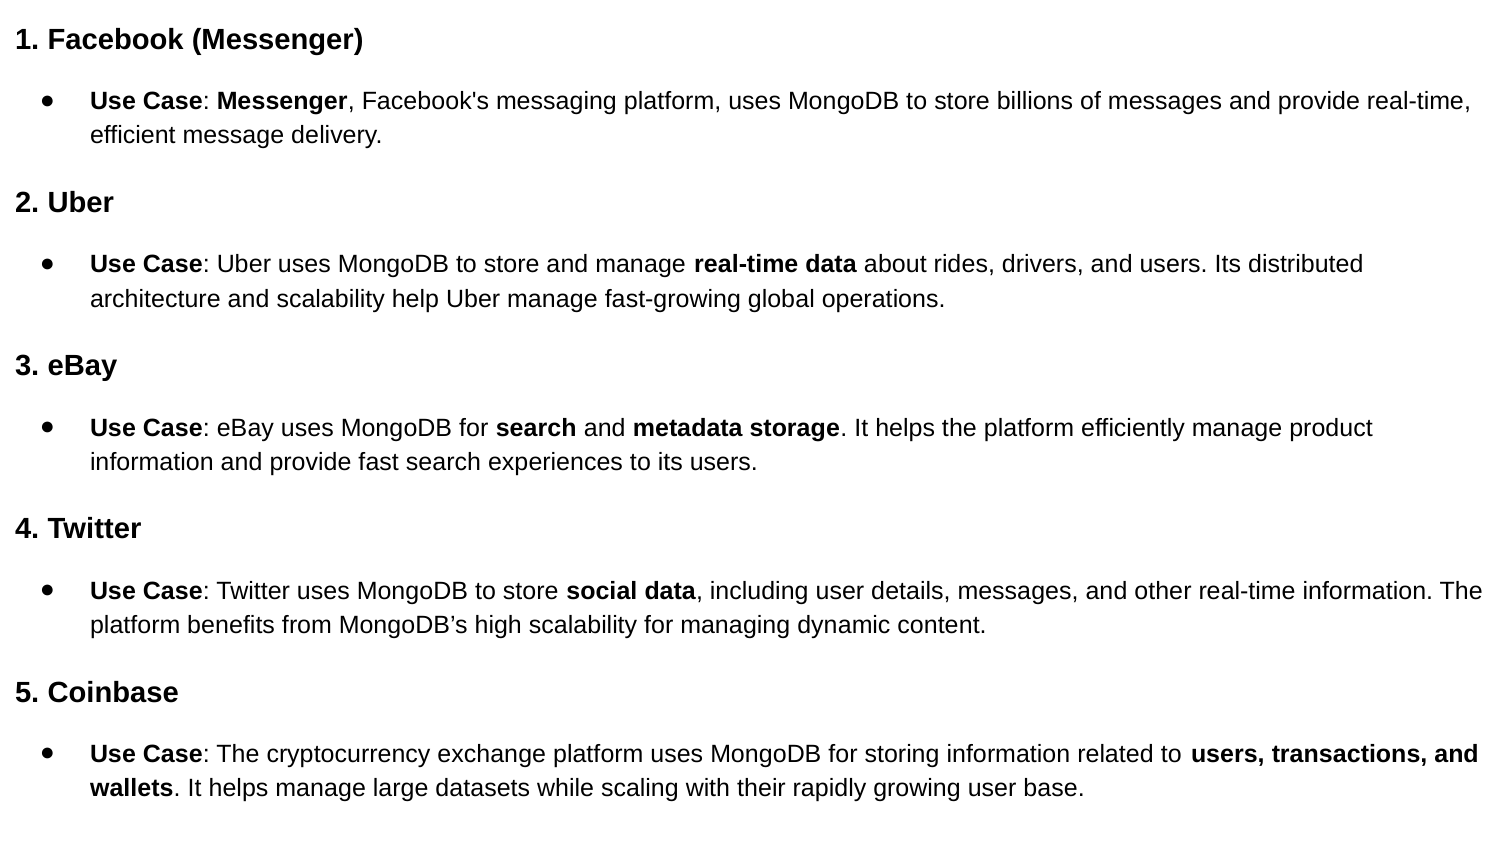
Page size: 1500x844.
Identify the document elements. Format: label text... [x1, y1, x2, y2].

text_box 1. Facebook (Messenger) Use Case: Messenger, Facebook's messaging platform, uses MongoDB to store billions of messages and provide real-time, efficient message delivery. 2. Uber Use Case: Uber uses MongoDB to store and manage real-time data about rides, drivers, and users. Its distributed architecture and scalability help Uber manage fast-growing global operations. 3. eBay Use Case: eBay uses MongoDB for search and metadata storage. It helps the platform efficiently manage product information and provide fast search experiences to its users. 4. Twitter Use Case: Twitter uses MongoDB to store social data, including user details, messages, and other real-time information. The platform benefits from MongoDB’s high scalability for managing dynamic content. 5. Coinbase Use Case: The cryptocurrency exchange platform uses MongoDB for storing information related to users, transactions, and wallets. It helps manage large datasets while scaling with their rapidly growing user base. [0, 0, 1500, 817]
